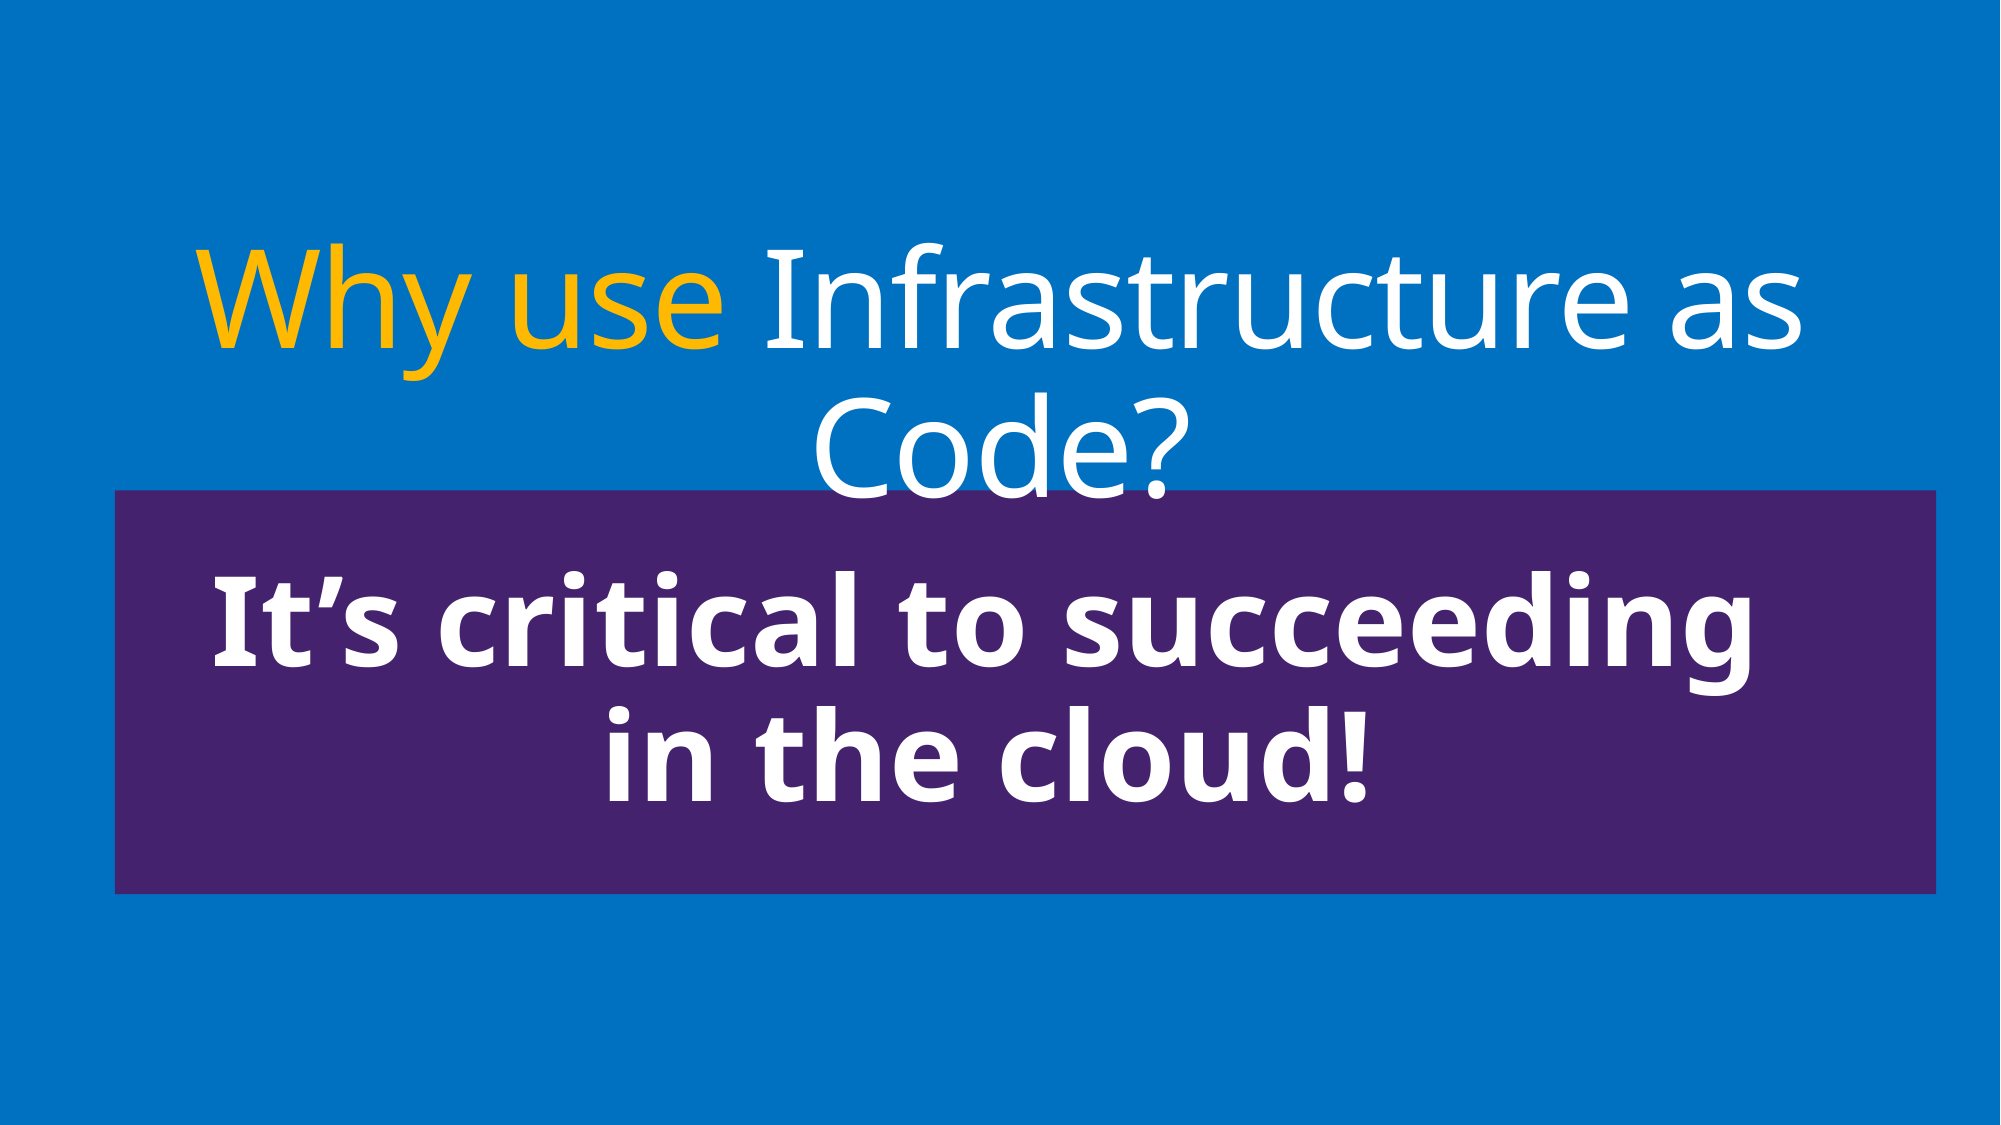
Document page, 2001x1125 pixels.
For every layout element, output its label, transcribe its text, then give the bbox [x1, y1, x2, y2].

title Why use Infrastructure as Code? [44, 215, 1956, 396]
text_box [114, 490, 1937, 895]
text_box It’s critical to succeeding in the cloud! [172, 534, 1802, 853]
